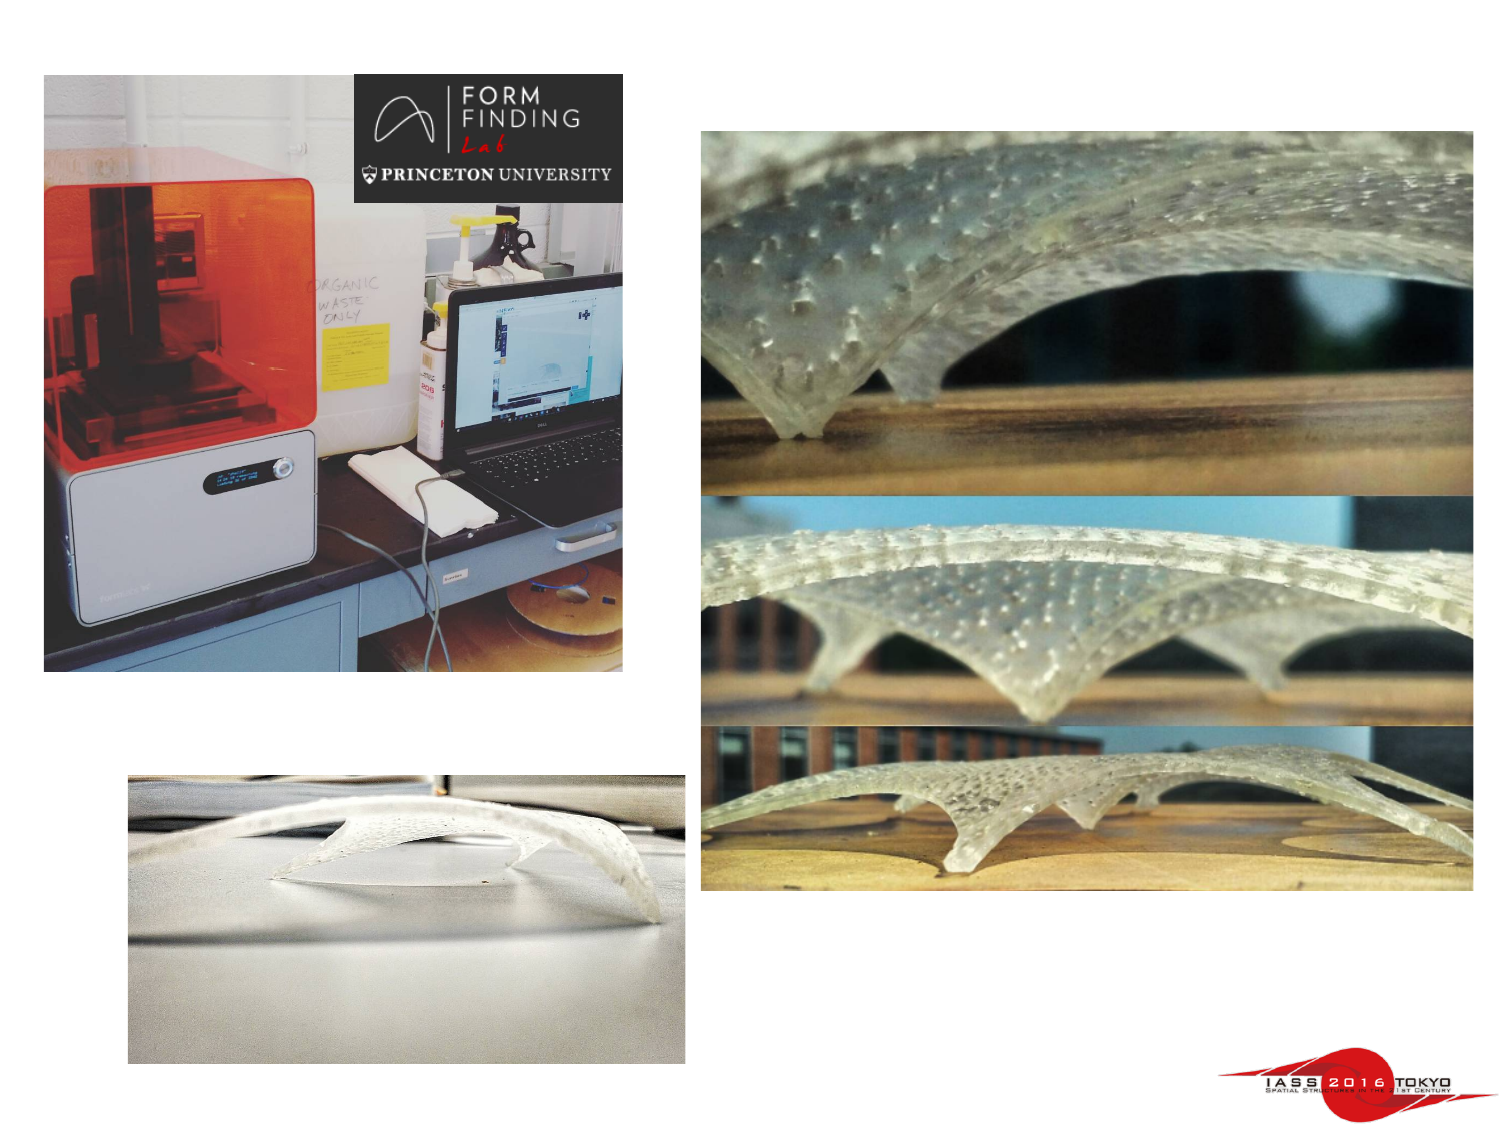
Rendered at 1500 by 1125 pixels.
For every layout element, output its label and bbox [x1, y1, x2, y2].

picture [700, 131, 1474, 891]
picture [127, 775, 686, 1064]
text_box [43, 74, 623, 672]
picture [1212, 1046, 1500, 1125]
